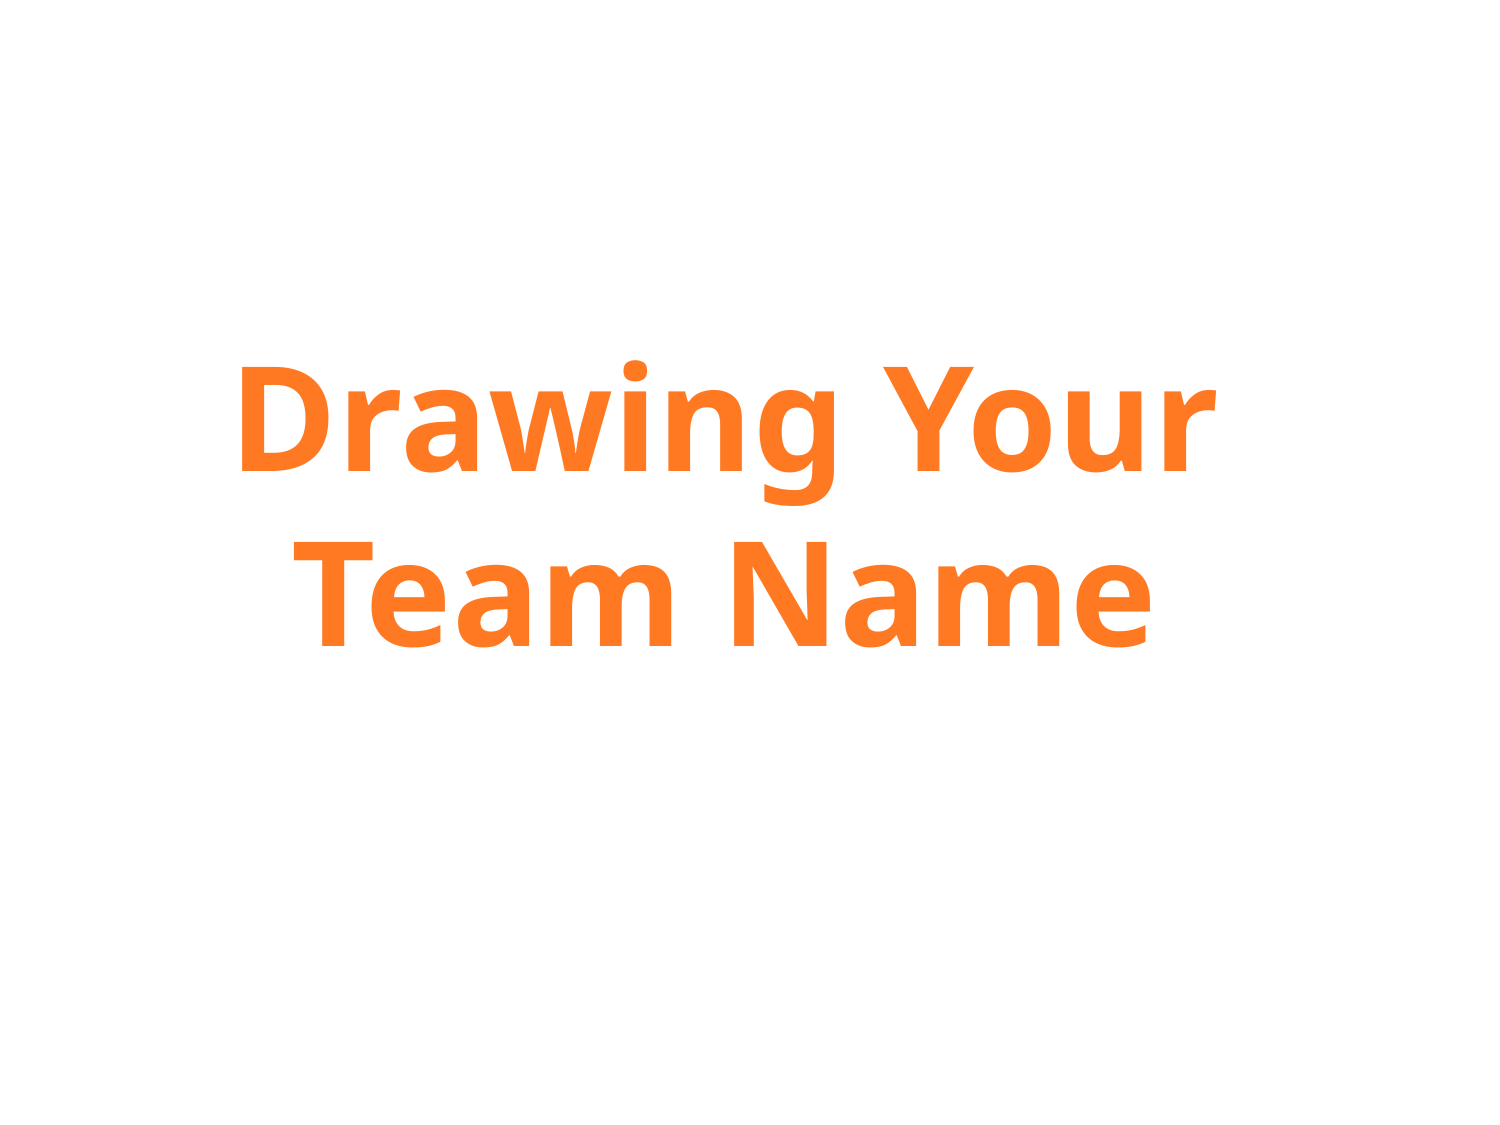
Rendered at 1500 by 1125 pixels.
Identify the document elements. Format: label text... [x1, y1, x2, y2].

title Drawing Your Team Name [157, 407, 1293, 595]
